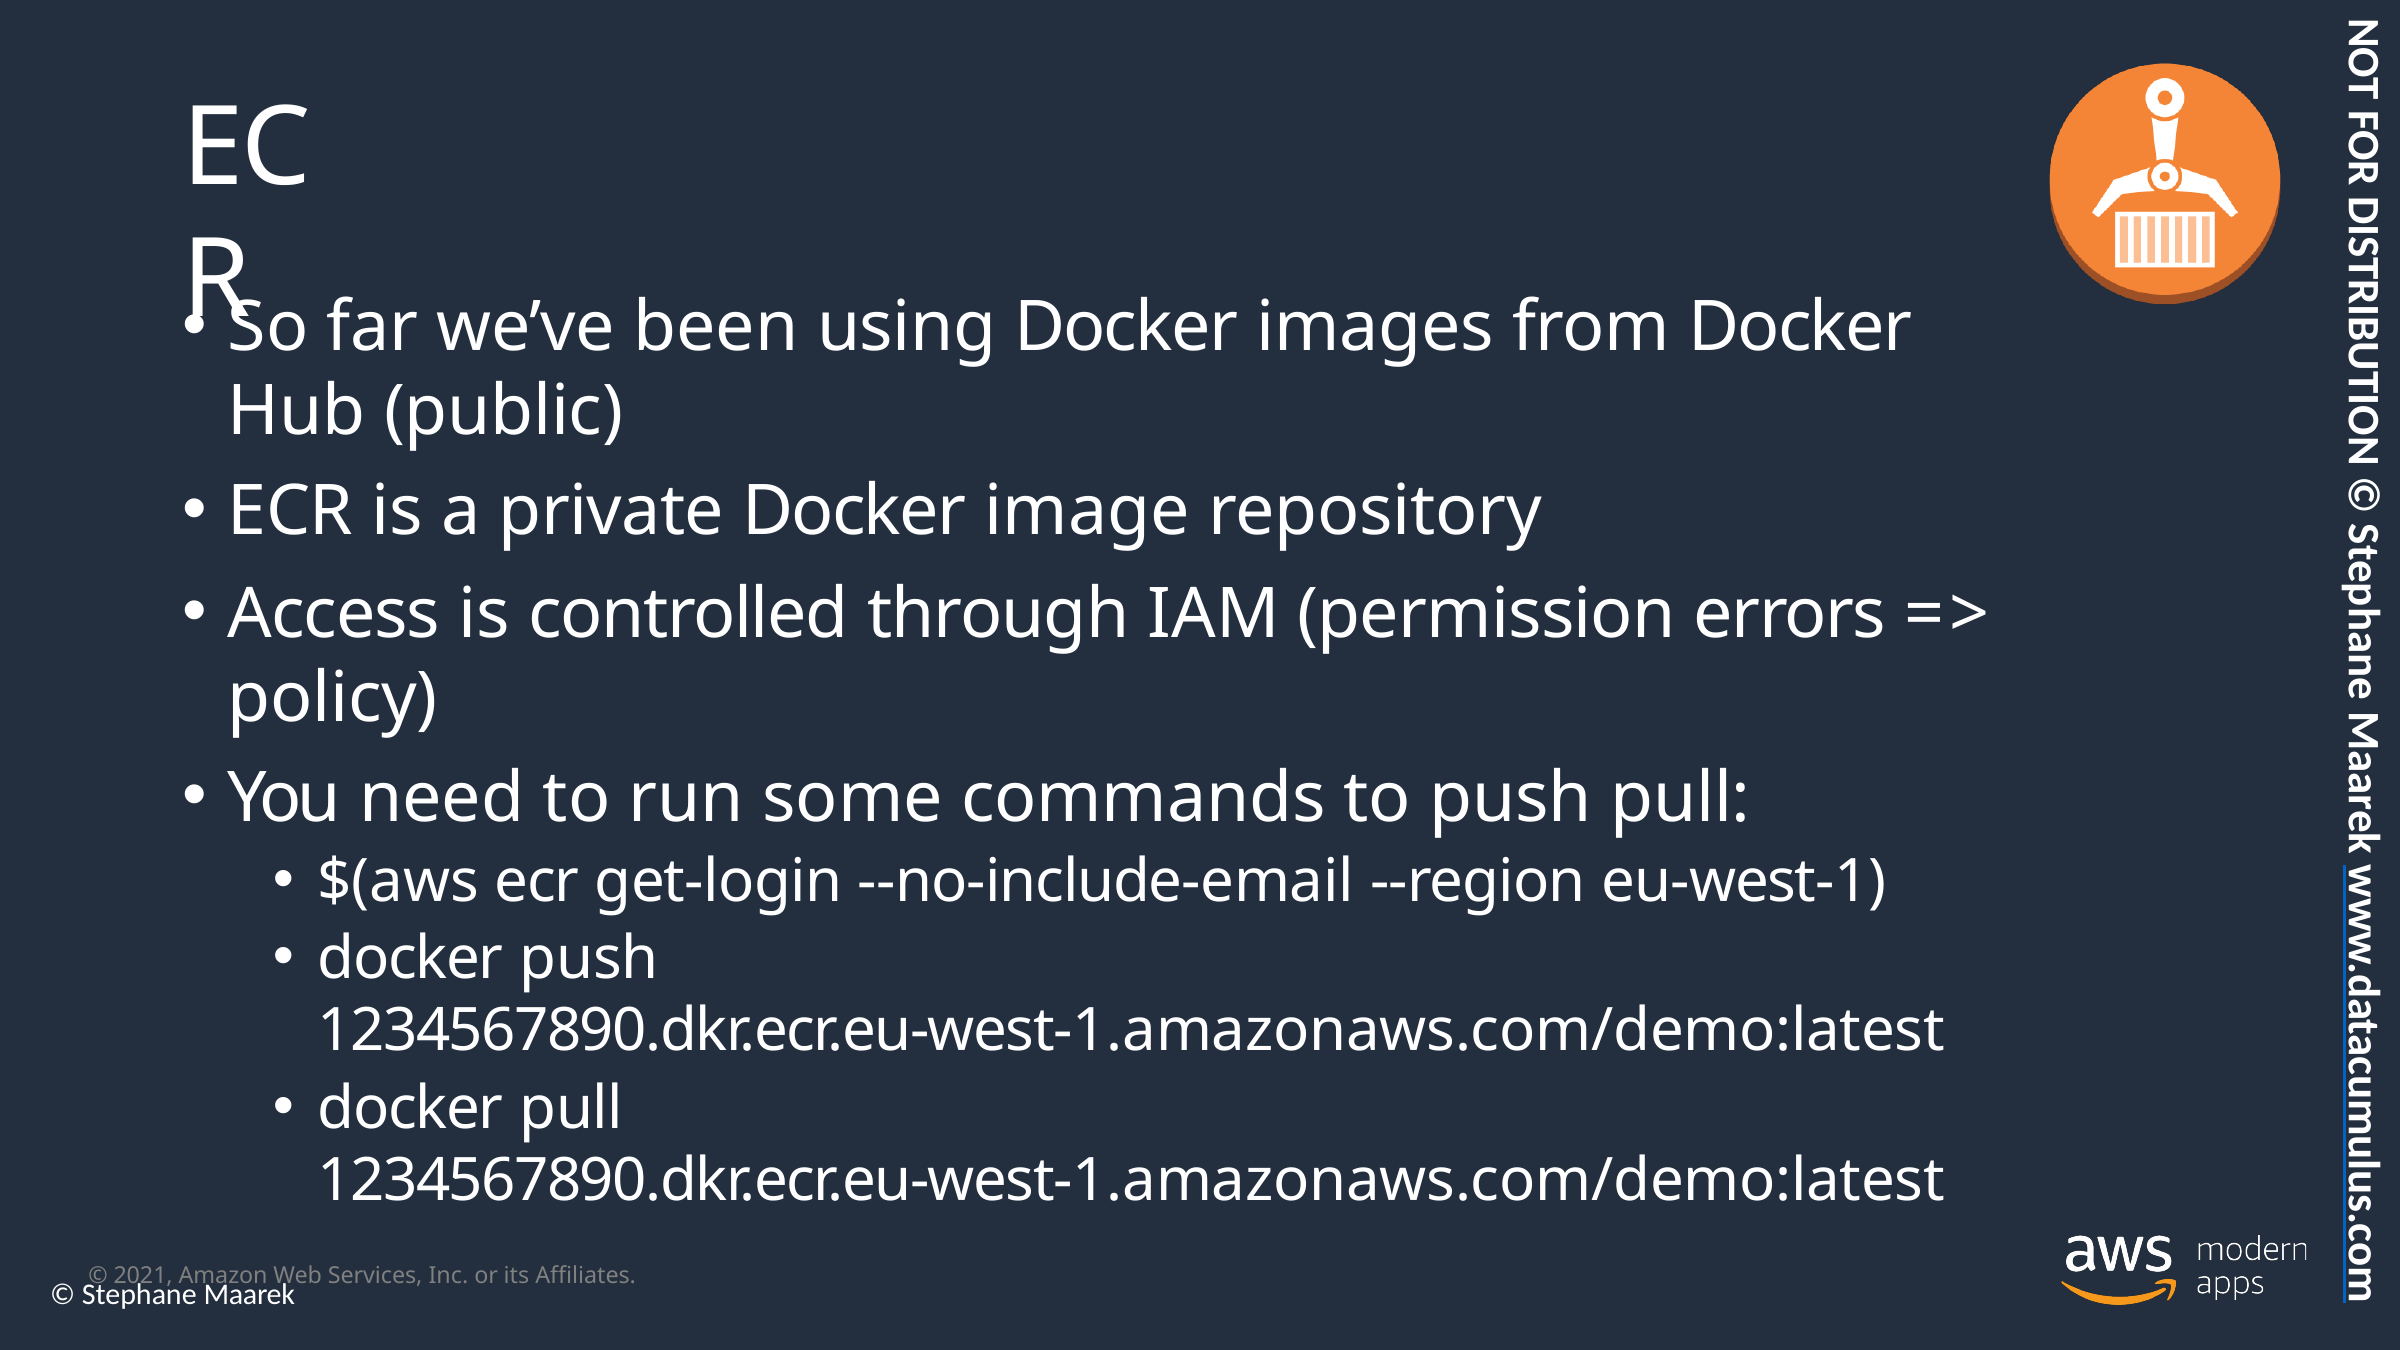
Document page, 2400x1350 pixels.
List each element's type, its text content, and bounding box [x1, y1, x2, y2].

text_box So far we’ve been using Docker images from Docker Hub (public) ECR is a private Docker image repository Access is controlled through IAM (permission errors => policy) You need to run some commands to push pull: $(aws ecr get-login --no-include-email --region eu-west-1) docker push 1234567890.dkr.ecr.eu-west-1.amazonaws.com/demo:latest docker pull 1234567890.dkr.ecr.eu-west-1.amazonaws.com/demo:latest [180, 262, 2050, 1213]
picture [2047, 62, 2283, 305]
text_box NOT FOR DISTRIBUTION © Stephane Maarek www.datacumulus.com [2339, 15, 2394, 1307]
text_box © Stephane Maarek [47, 1273, 299, 1311]
title ECR [180, 72, 378, 262]
